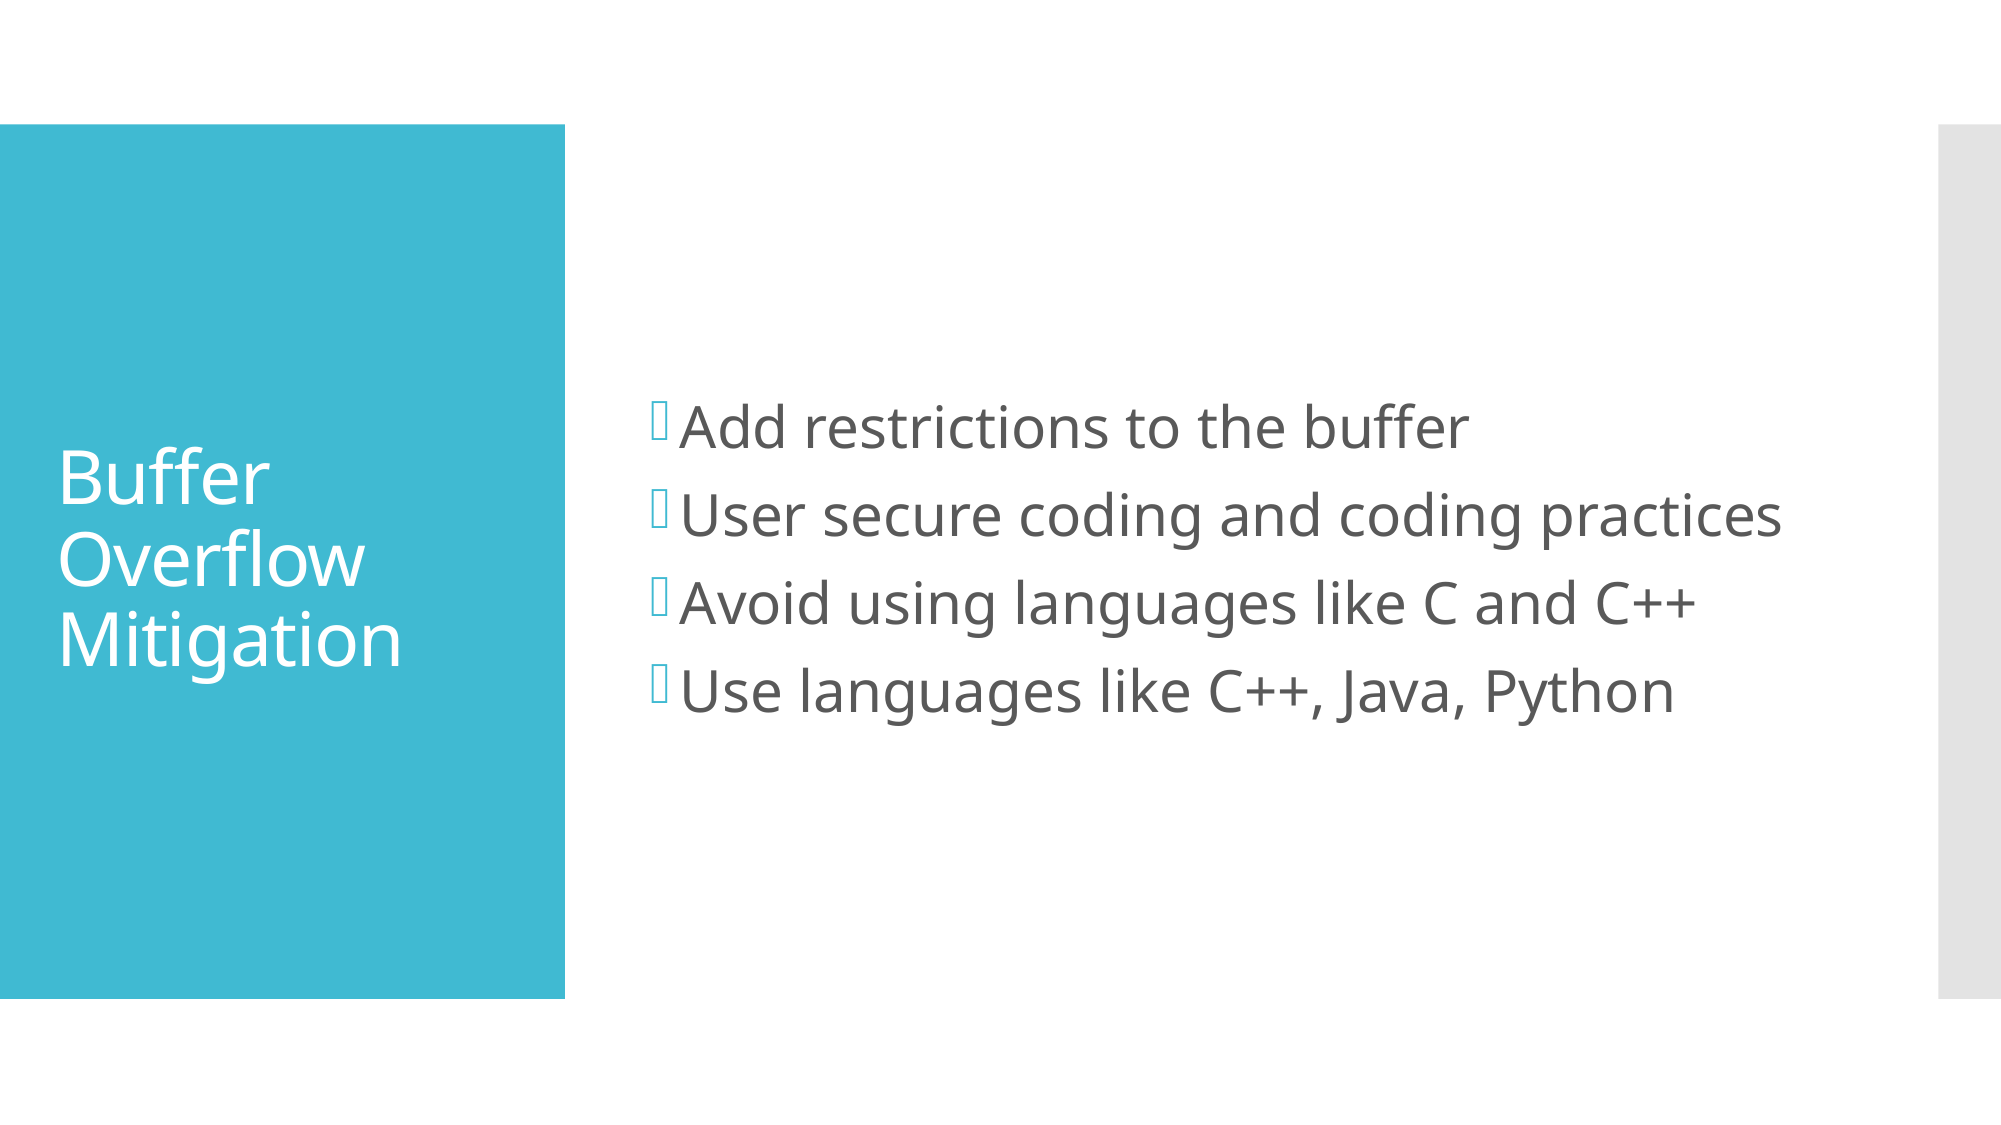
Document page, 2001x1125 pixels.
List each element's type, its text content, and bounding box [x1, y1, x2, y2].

title Buffer Overflow Mitigation [41, 184, 525, 940]
list Add restrictions to the buffer User secure coding and coding practices Avoid using languages like C and C++ Use languages like C++, Java, Python [634, 141, 1835, 982]
